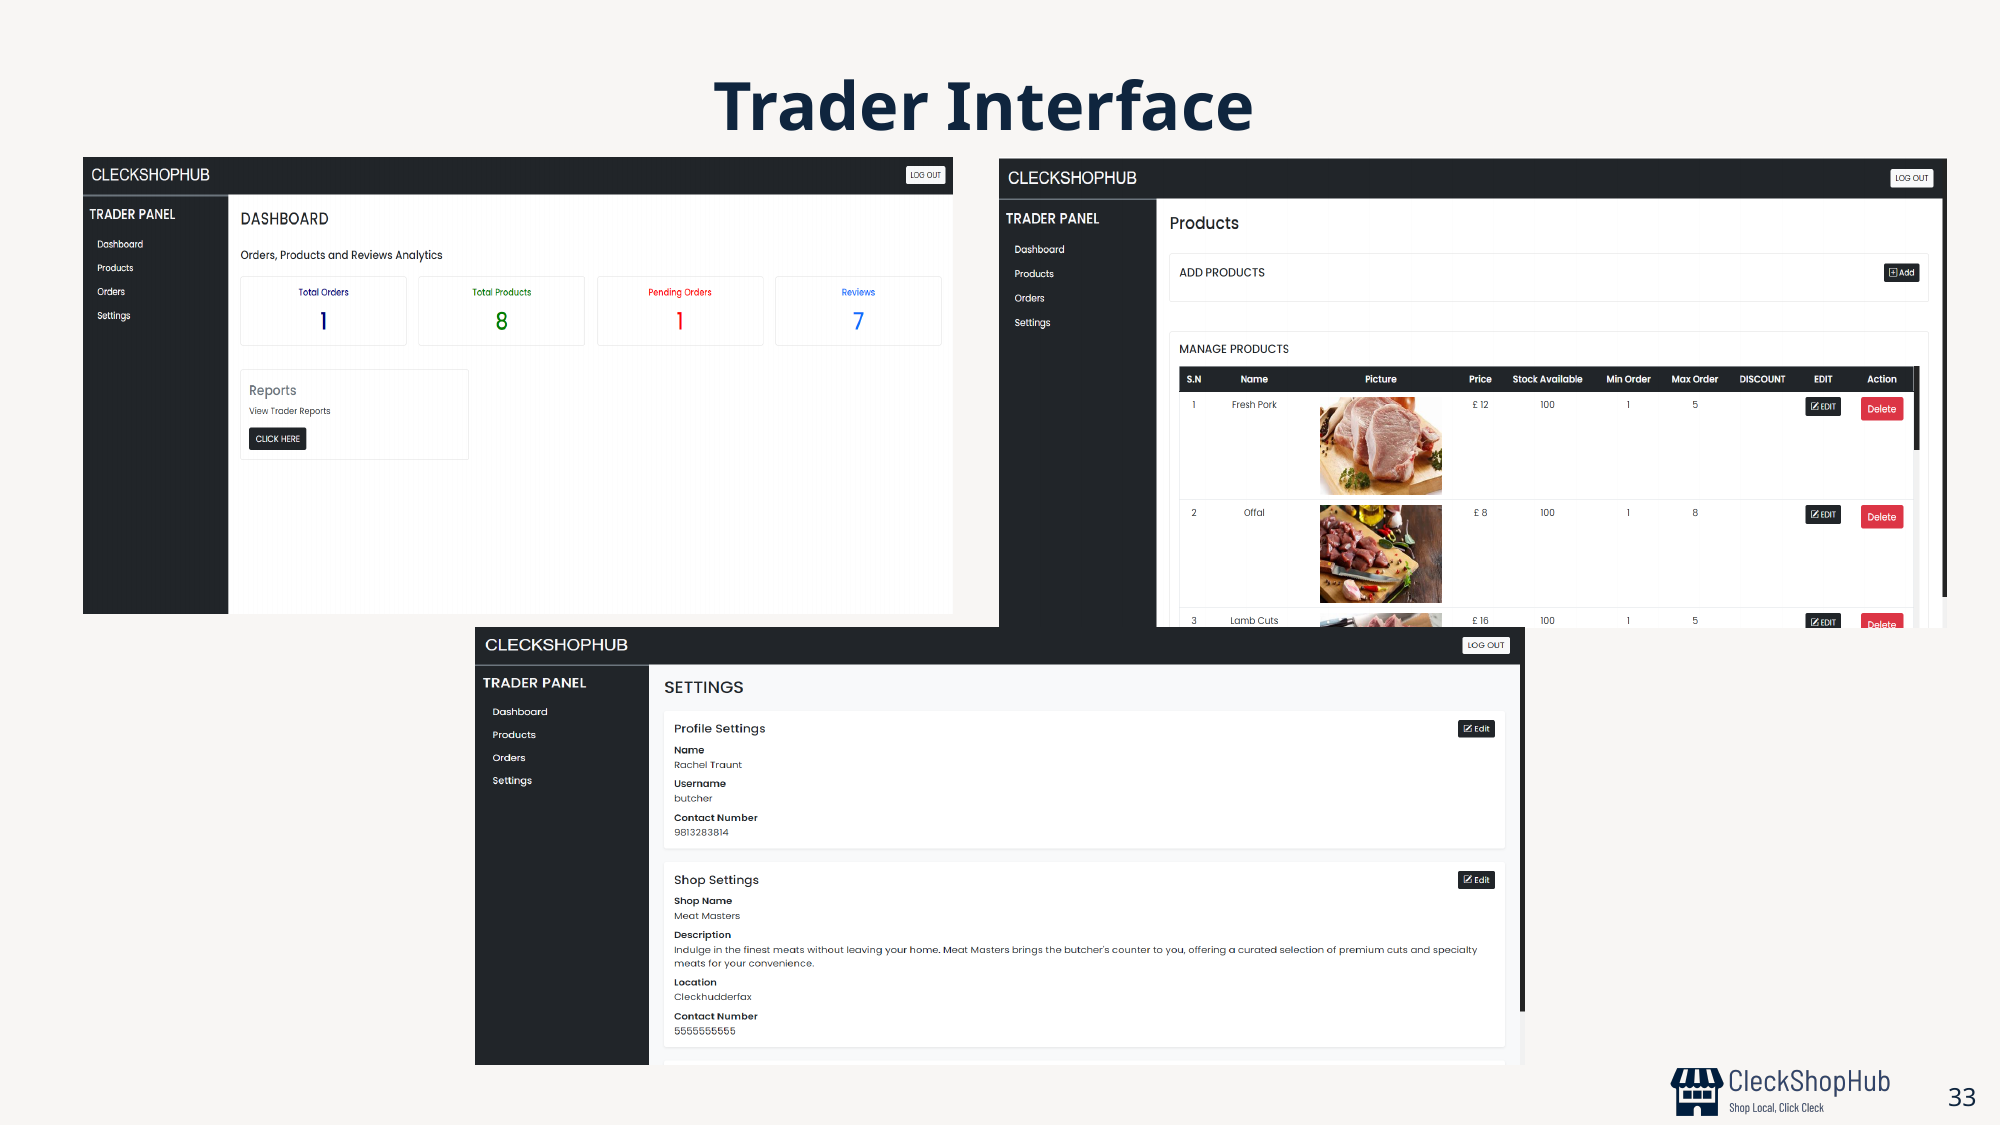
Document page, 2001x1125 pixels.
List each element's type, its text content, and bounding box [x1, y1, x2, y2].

picture [475, 157, 1947, 1065]
picture [83, 157, 953, 614]
title Trader Interface [698, 0, 1538, 218]
slide_number 33 [1924, 1068, 2000, 1125]
picture [1670, 1068, 1890, 1116]
